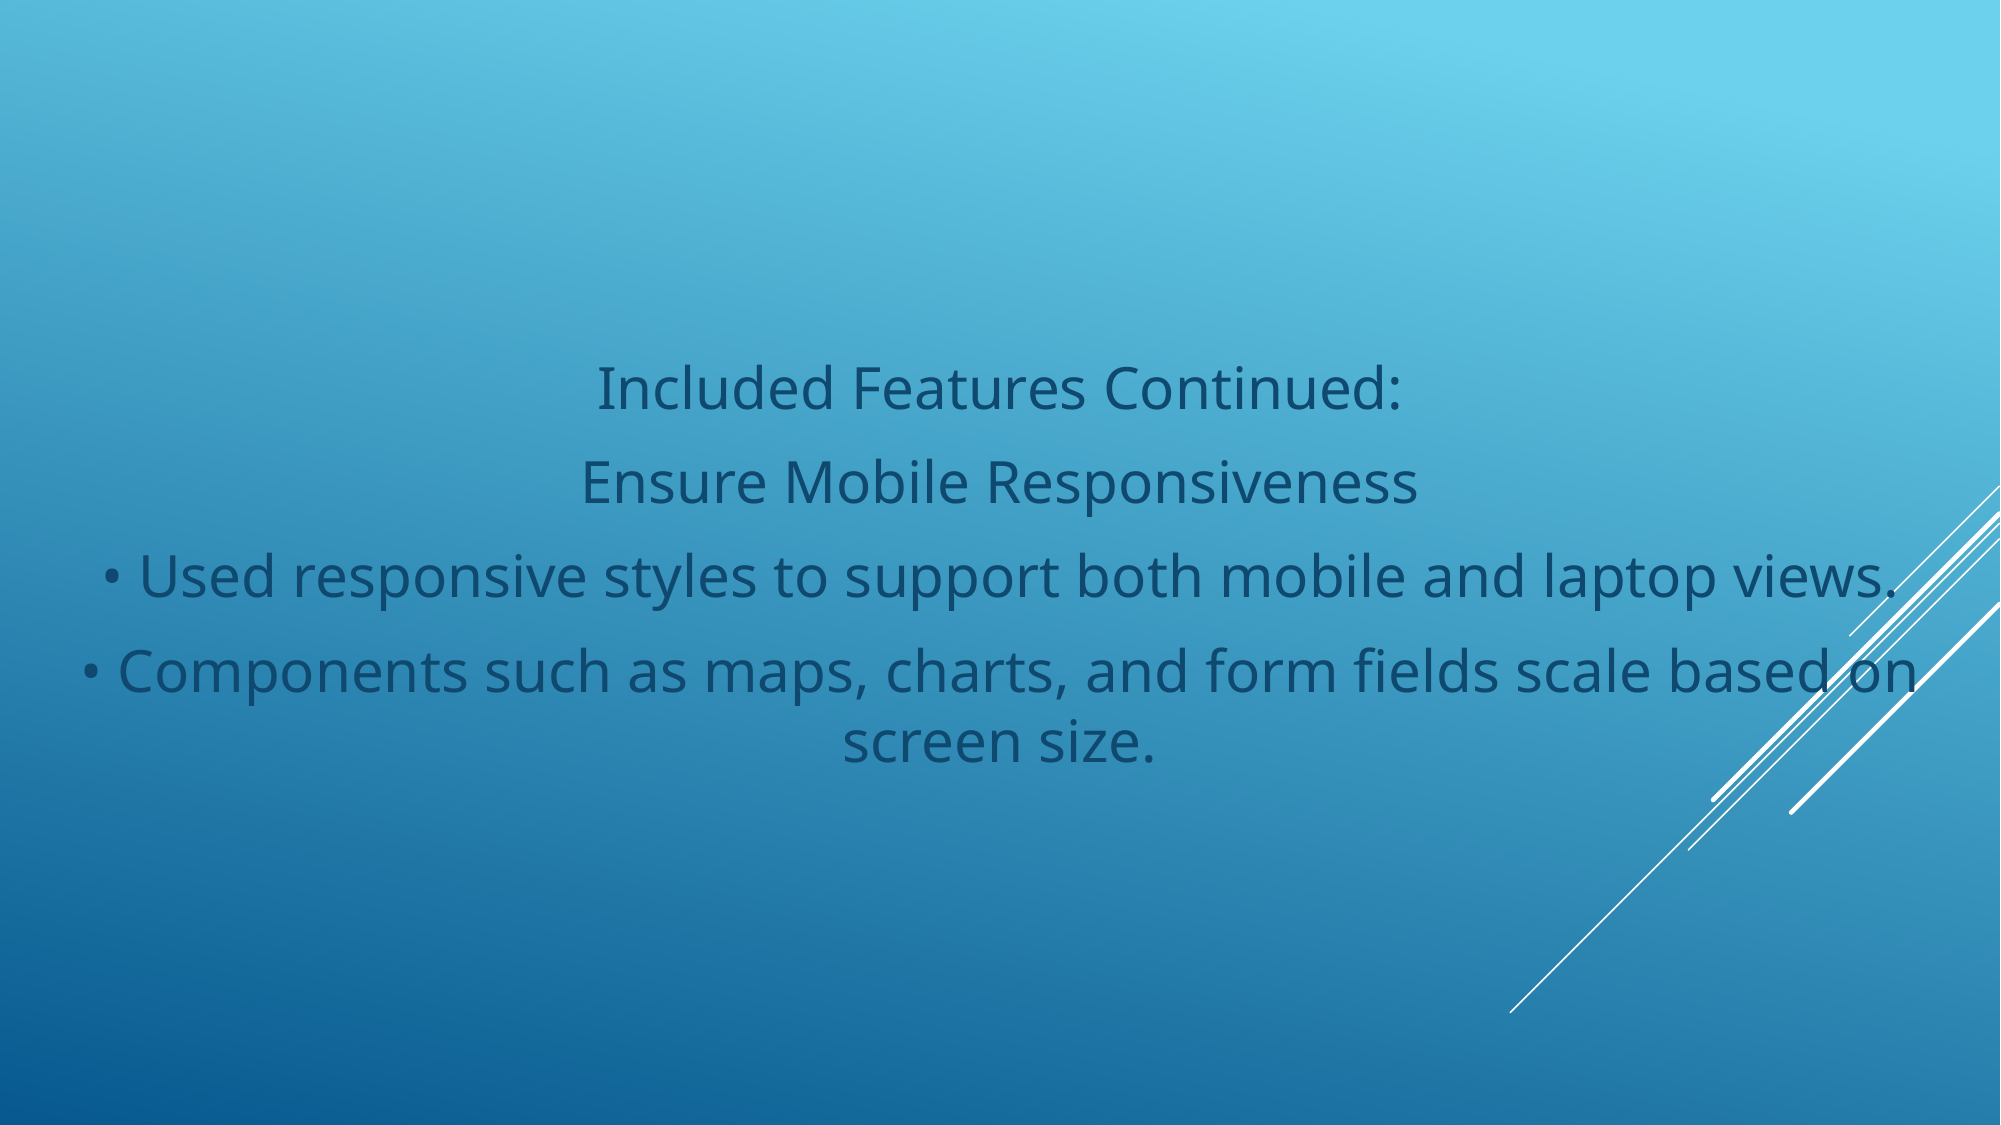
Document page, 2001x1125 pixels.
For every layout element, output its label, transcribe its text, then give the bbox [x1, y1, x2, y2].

list Included Features Continued: Ensure Mobile Responsiveness • Used responsive styles to support both mobile and laptop views. • Components such as maps, charts, and form fields scale based on screen size. [0, 346, 2000, 779]
